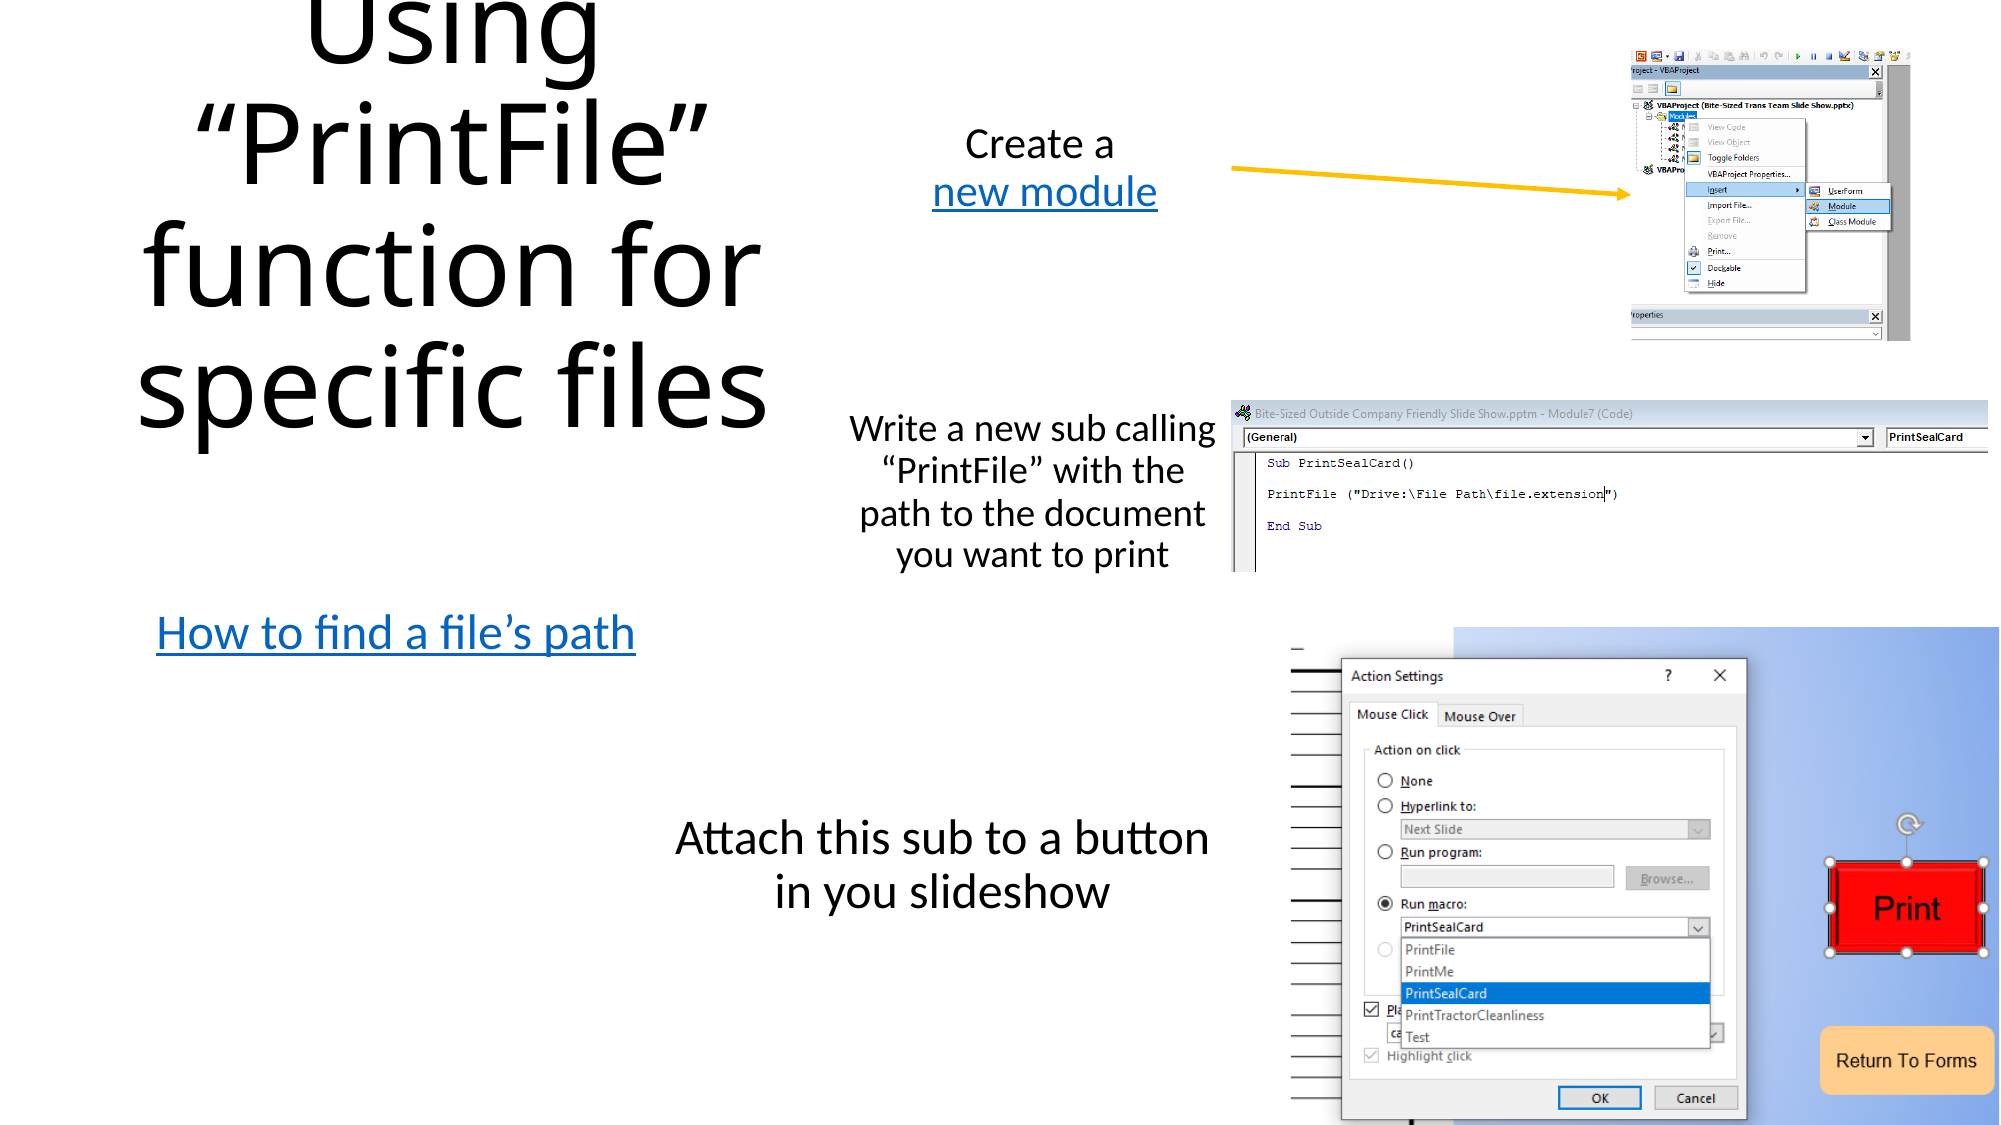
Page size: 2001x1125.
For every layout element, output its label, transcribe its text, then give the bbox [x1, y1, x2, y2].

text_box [1231, 168, 1632, 195]
picture [1231, 400, 1988, 572]
text_box Attach this sub to a button in you slideshow [653, 803, 1232, 951]
text_box How to find a file’s path [116, 599, 677, 755]
picture [1290, 627, 2000, 1125]
title Using “PrintFile” function for specific files [46, 23, 860, 460]
picture [1631, 49, 1911, 341]
subtitle Write a new sub calling “PrintFile” with the path to the document you want to print [834, 400, 1232, 627]
text_box Create a new module [859, 112, 1232, 224]
